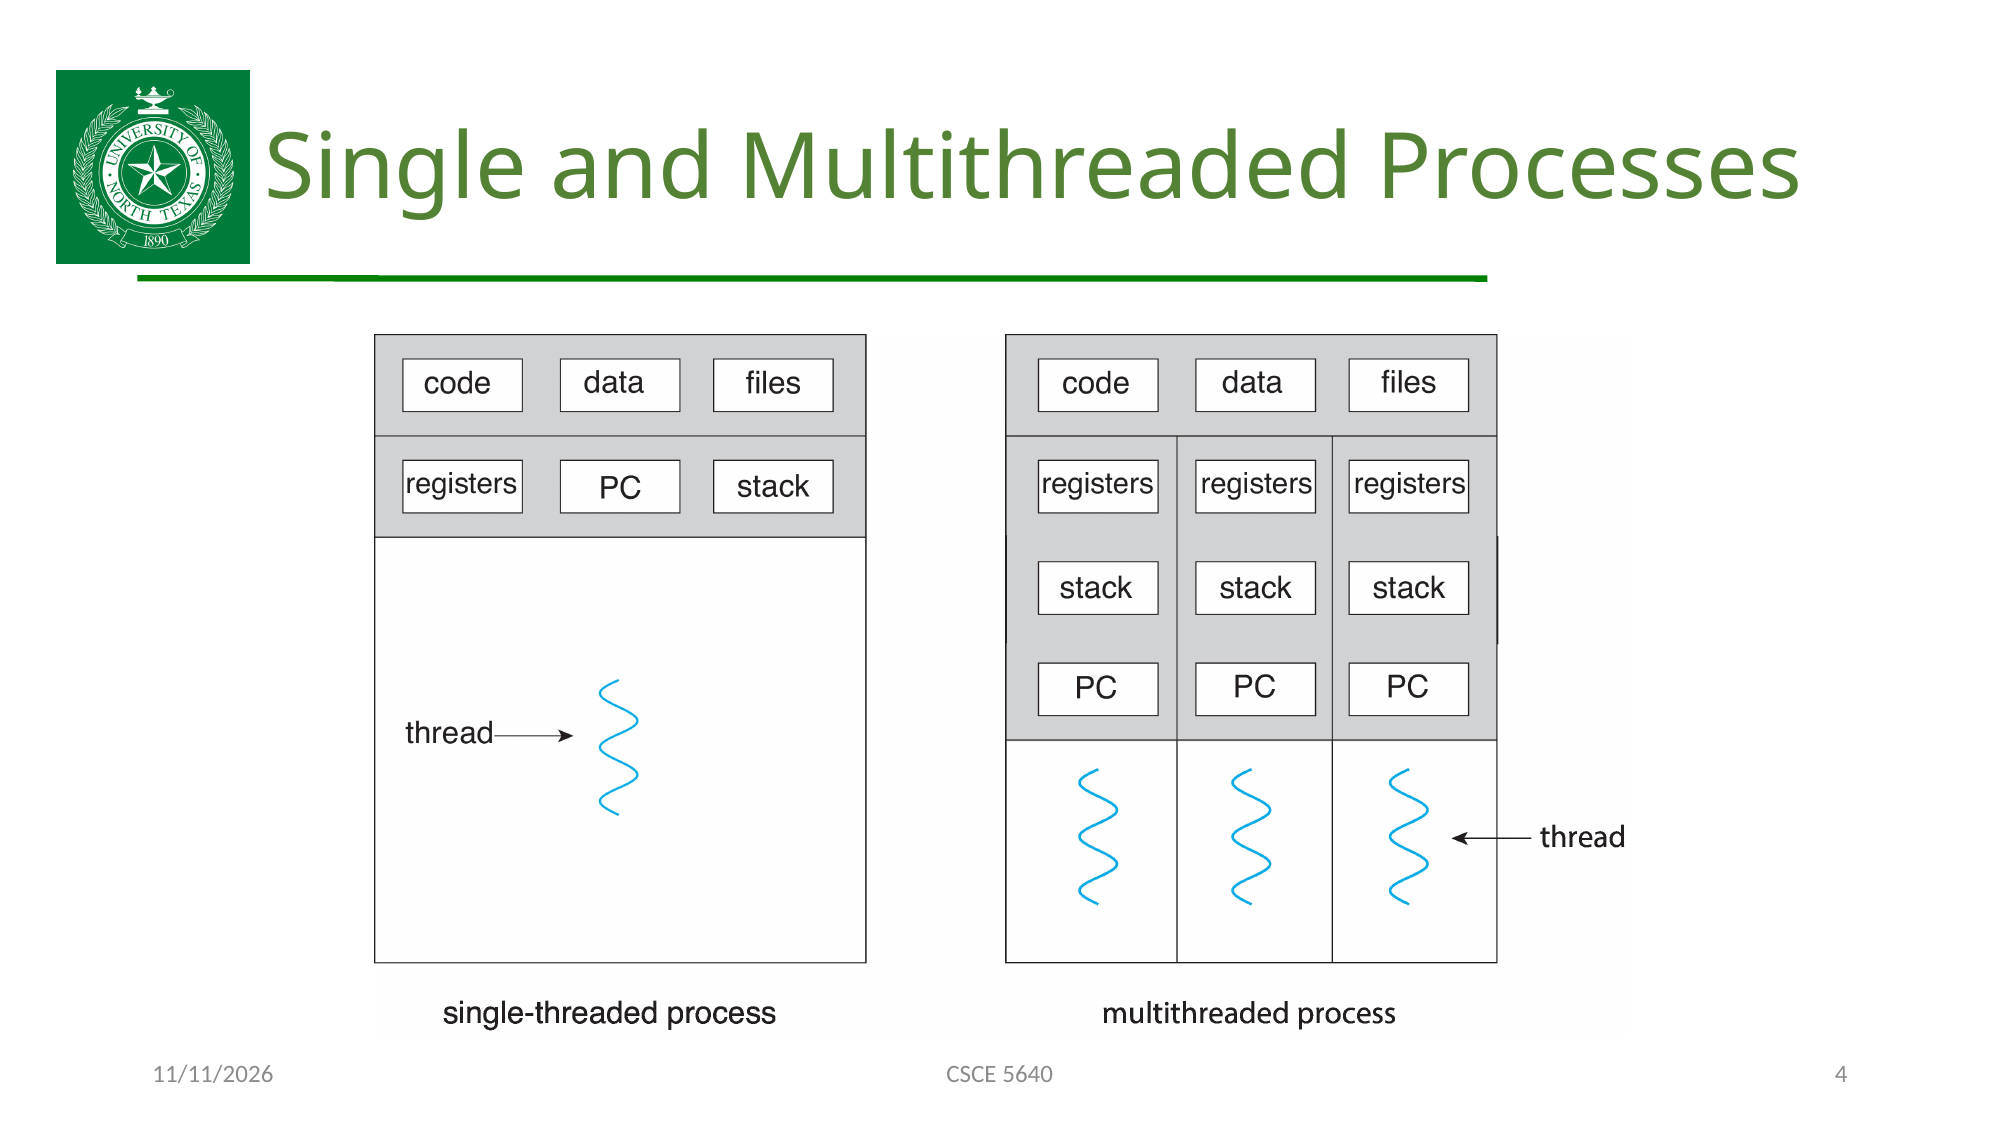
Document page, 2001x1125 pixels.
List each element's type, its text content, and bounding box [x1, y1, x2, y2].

slide_number 4 [1412, 1042, 1863, 1103]
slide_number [137, 1042, 588, 1103]
picture [56, 70, 249, 264]
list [374, 334, 1626, 1038]
title Single and Multithreaded Processes [249, 59, 1863, 278]
footer CSCE 5640 [662, 1042, 1338, 1103]
